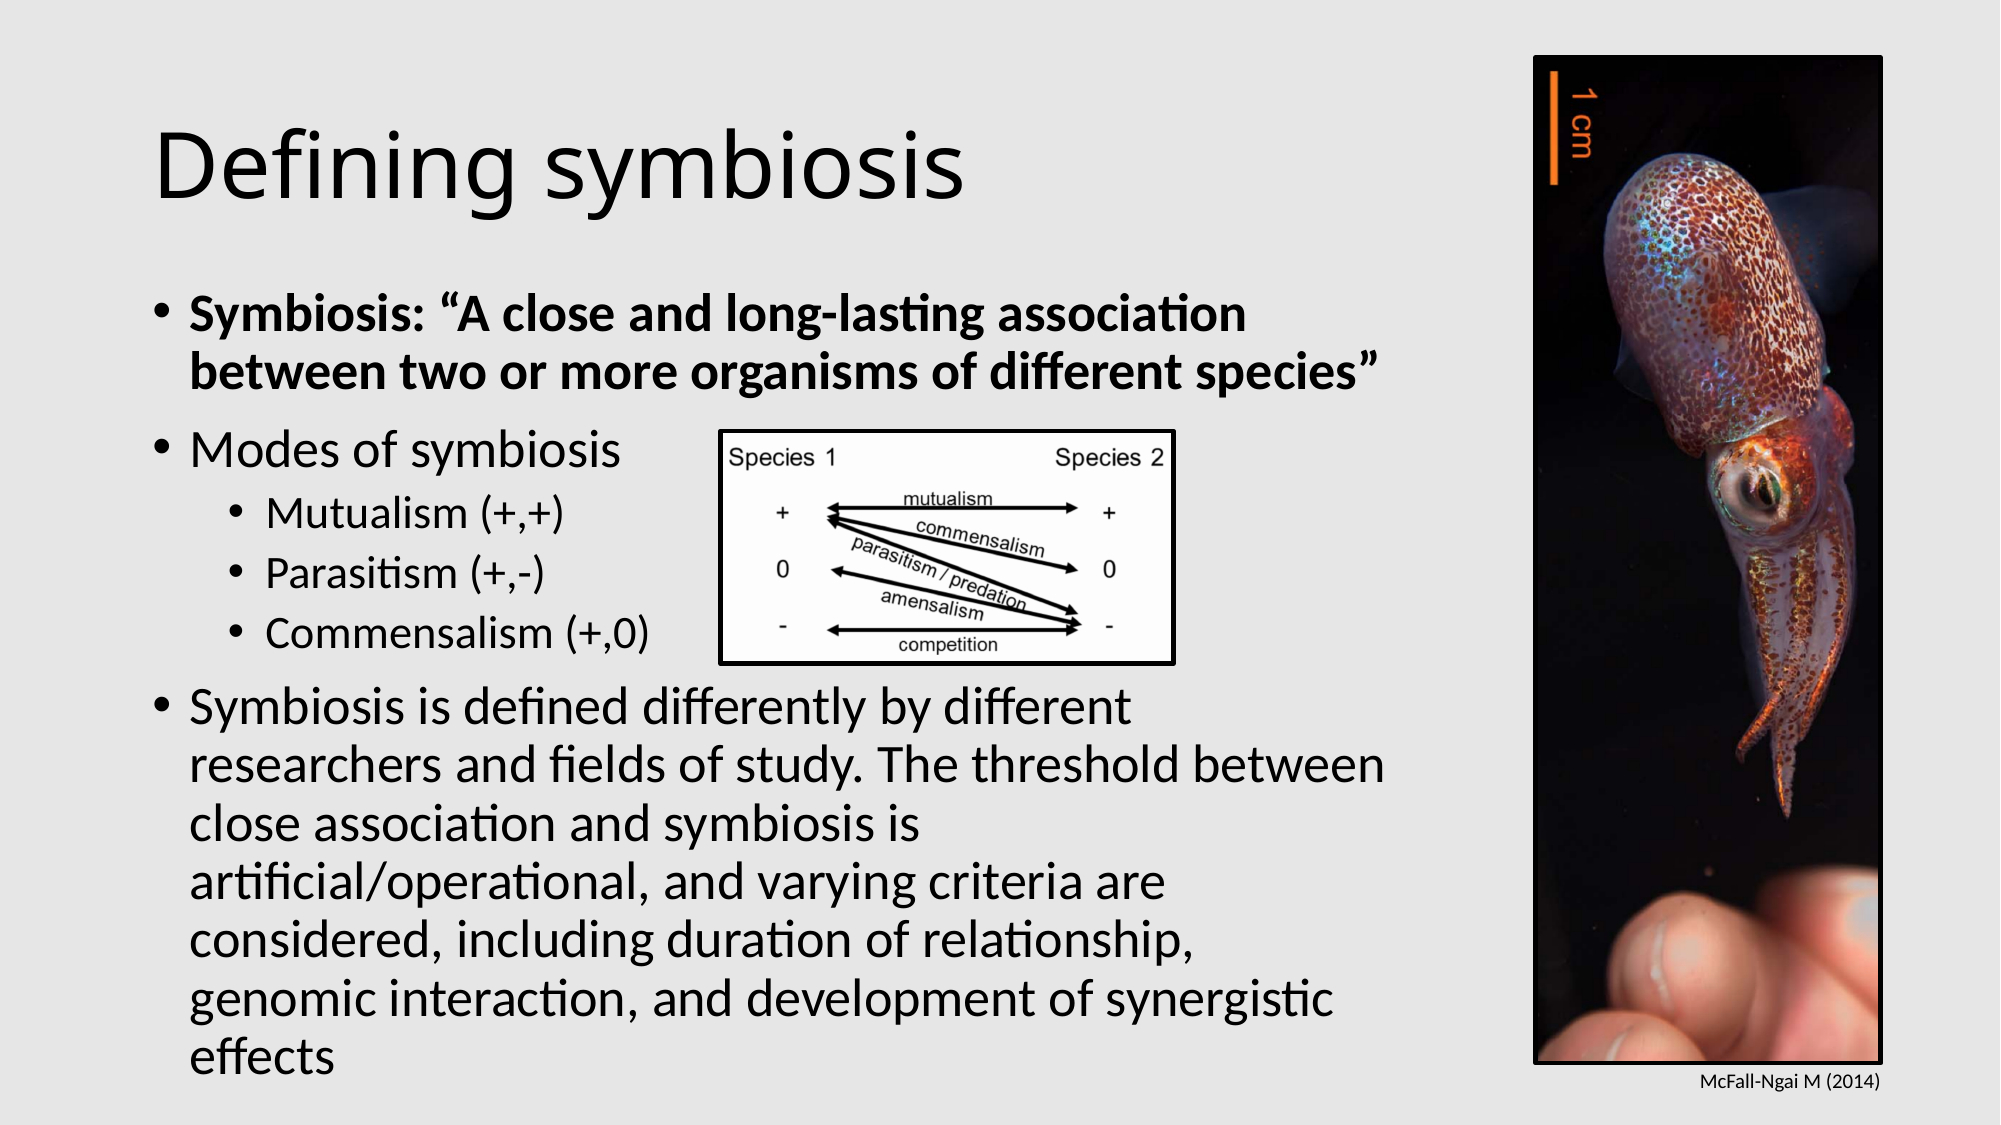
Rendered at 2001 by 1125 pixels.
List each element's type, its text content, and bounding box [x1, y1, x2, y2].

title Defining symbiosis [137, 59, 1533, 278]
picture [722, 433, 1171, 662]
picture [1207, 61, 2000, 1060]
text_box McFall-Ngai M (2014) [1684, 1060, 1921, 1101]
list Symbiosis: “A close and long-lasting association between two or more organisms of different species” Modes of symbiosis Mutualism (+,+) Parasitism (+,-) Commensalism (+,0) Symbiosis is defined differently by different researchers and fields of study. The threshold between close association and symbiosis is artificial/operational, and varying criteria are considered, including duration of relationship, genomic interaction, and development of synergistic effects [137, 276, 1402, 1102]
